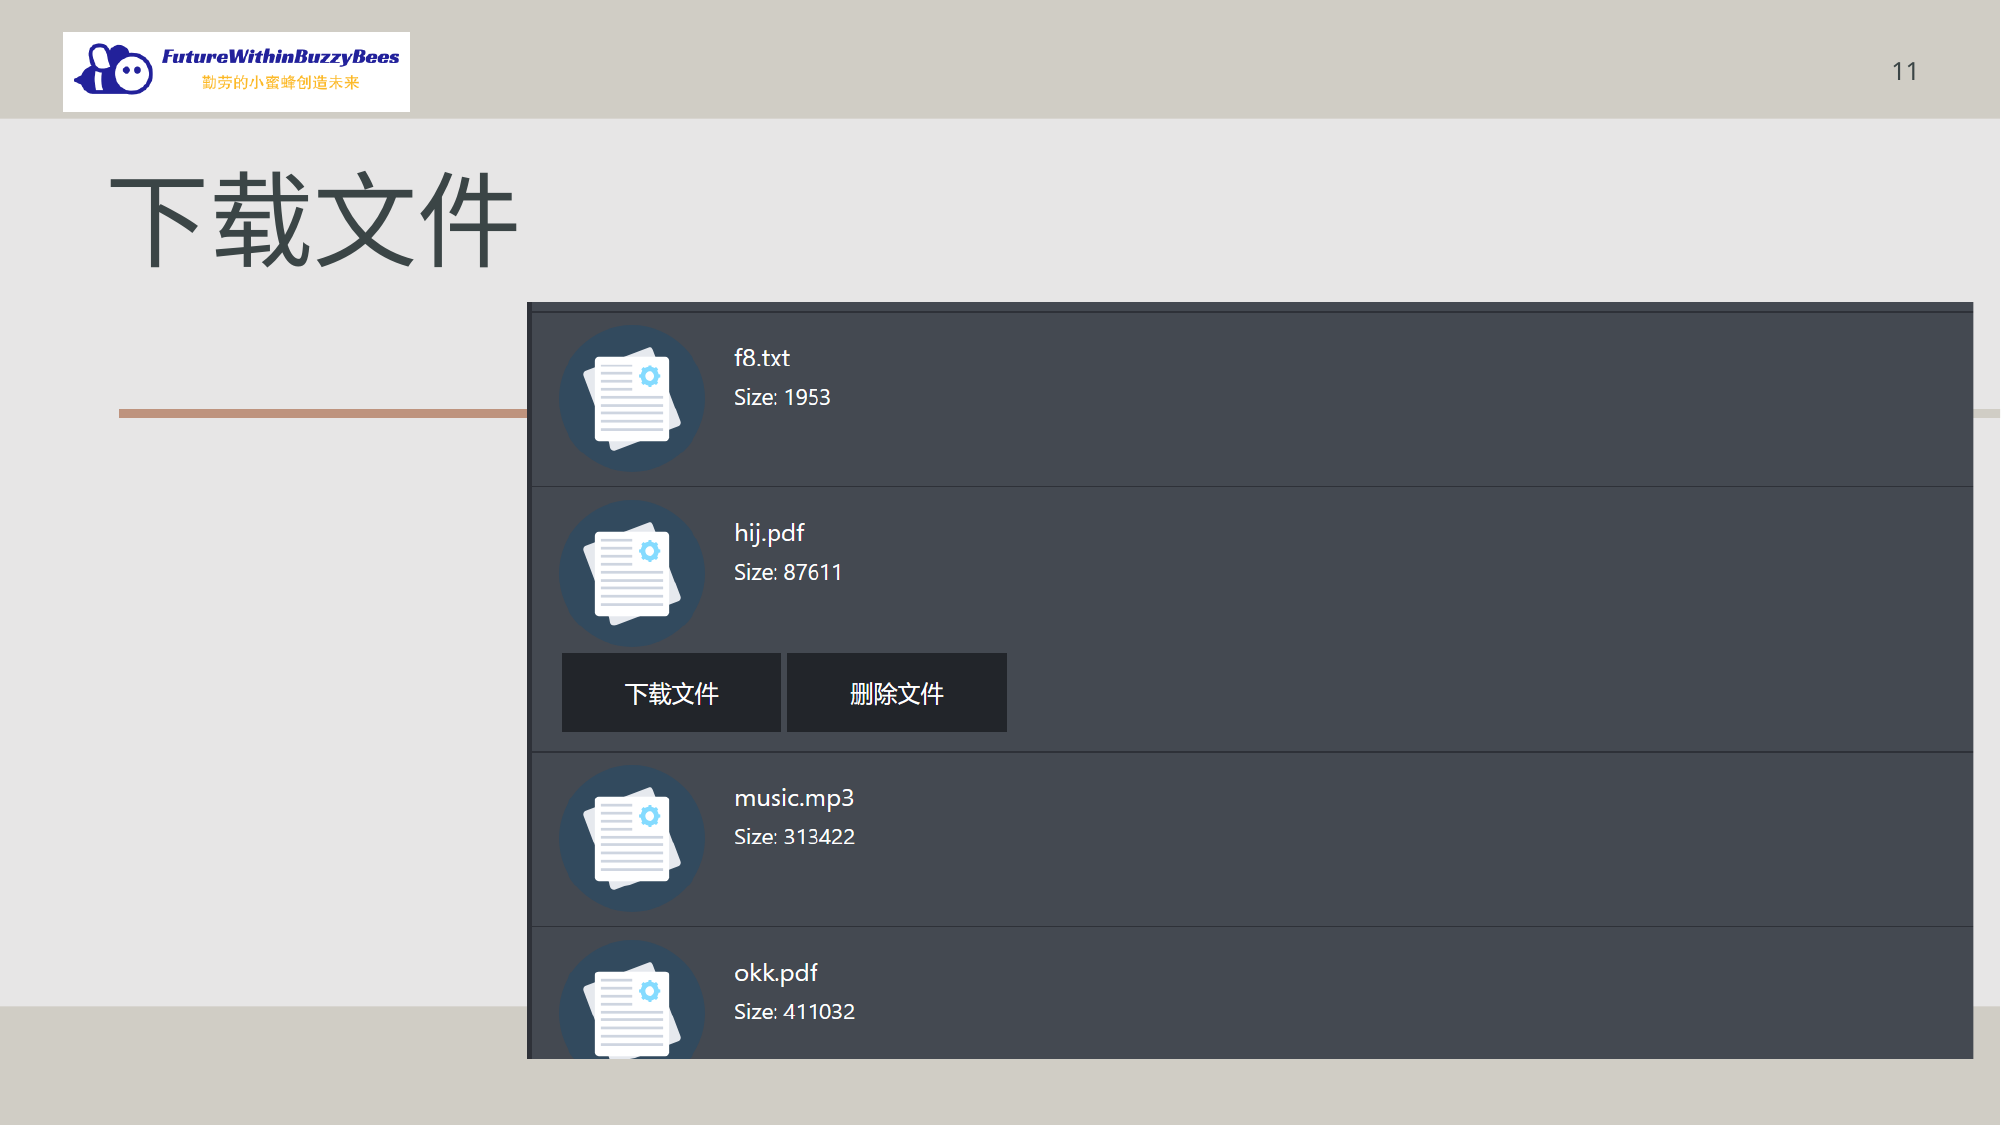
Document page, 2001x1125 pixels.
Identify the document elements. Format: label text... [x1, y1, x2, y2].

picture [526, 302, 1974, 1059]
slide_number 11 [1660, 49, 1935, 95]
title 下载文件 [90, 172, 1815, 267]
picture [63, 32, 410, 112]
